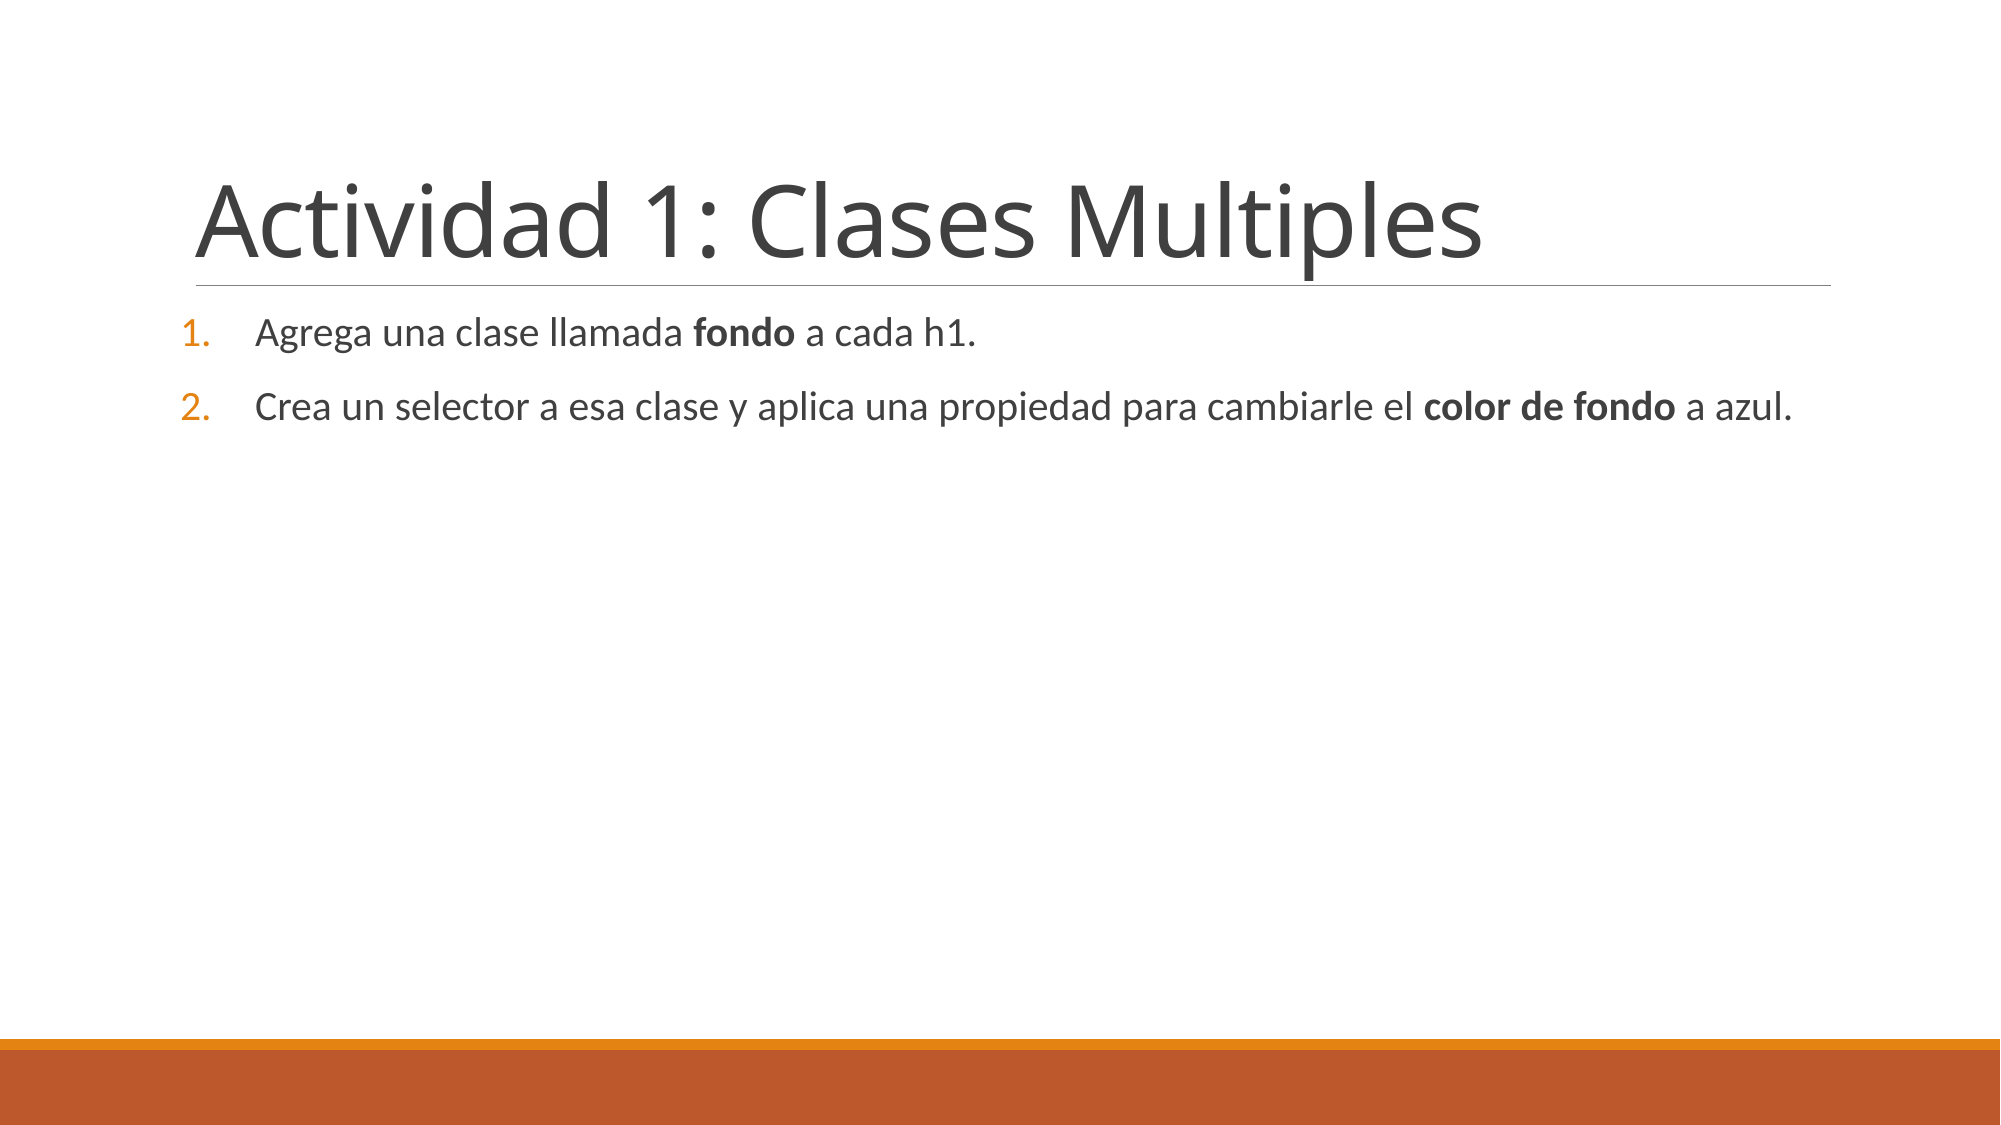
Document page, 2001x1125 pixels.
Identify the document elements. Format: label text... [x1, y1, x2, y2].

title Actividad 1: Clases Multiples [180, 47, 1830, 285]
list Agrega una clase llamada fondo a cada h1. Crea un selector a esa clase y aplica una propiedad para cambiarle el color de fondo a azul. [180, 302, 1830, 963]
